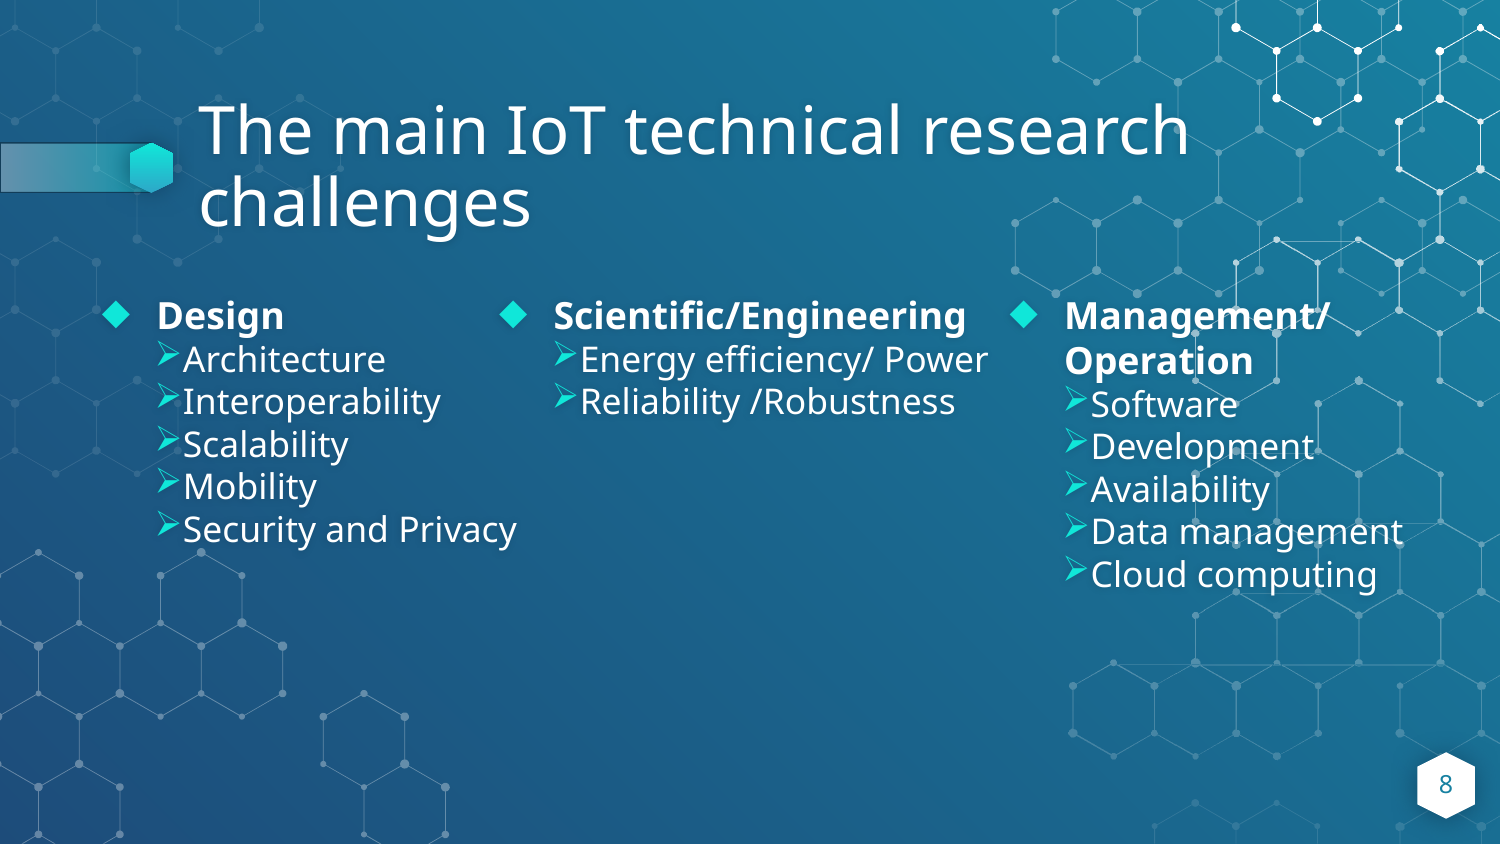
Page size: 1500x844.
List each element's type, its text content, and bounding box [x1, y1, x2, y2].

text_box Scientific/Engineering Energy efficiency/ Power Reliability /Robustness [478, 291, 986, 844]
list Design Architecture Interoperability Scalability Mobility Security and Privacy [81, 291, 475, 844]
text_box Management/ Operation Software Development Availability Data management Cloud computing [989, 291, 1500, 844]
title The main IoT technical research challenges [198, 140, 1447, 198]
